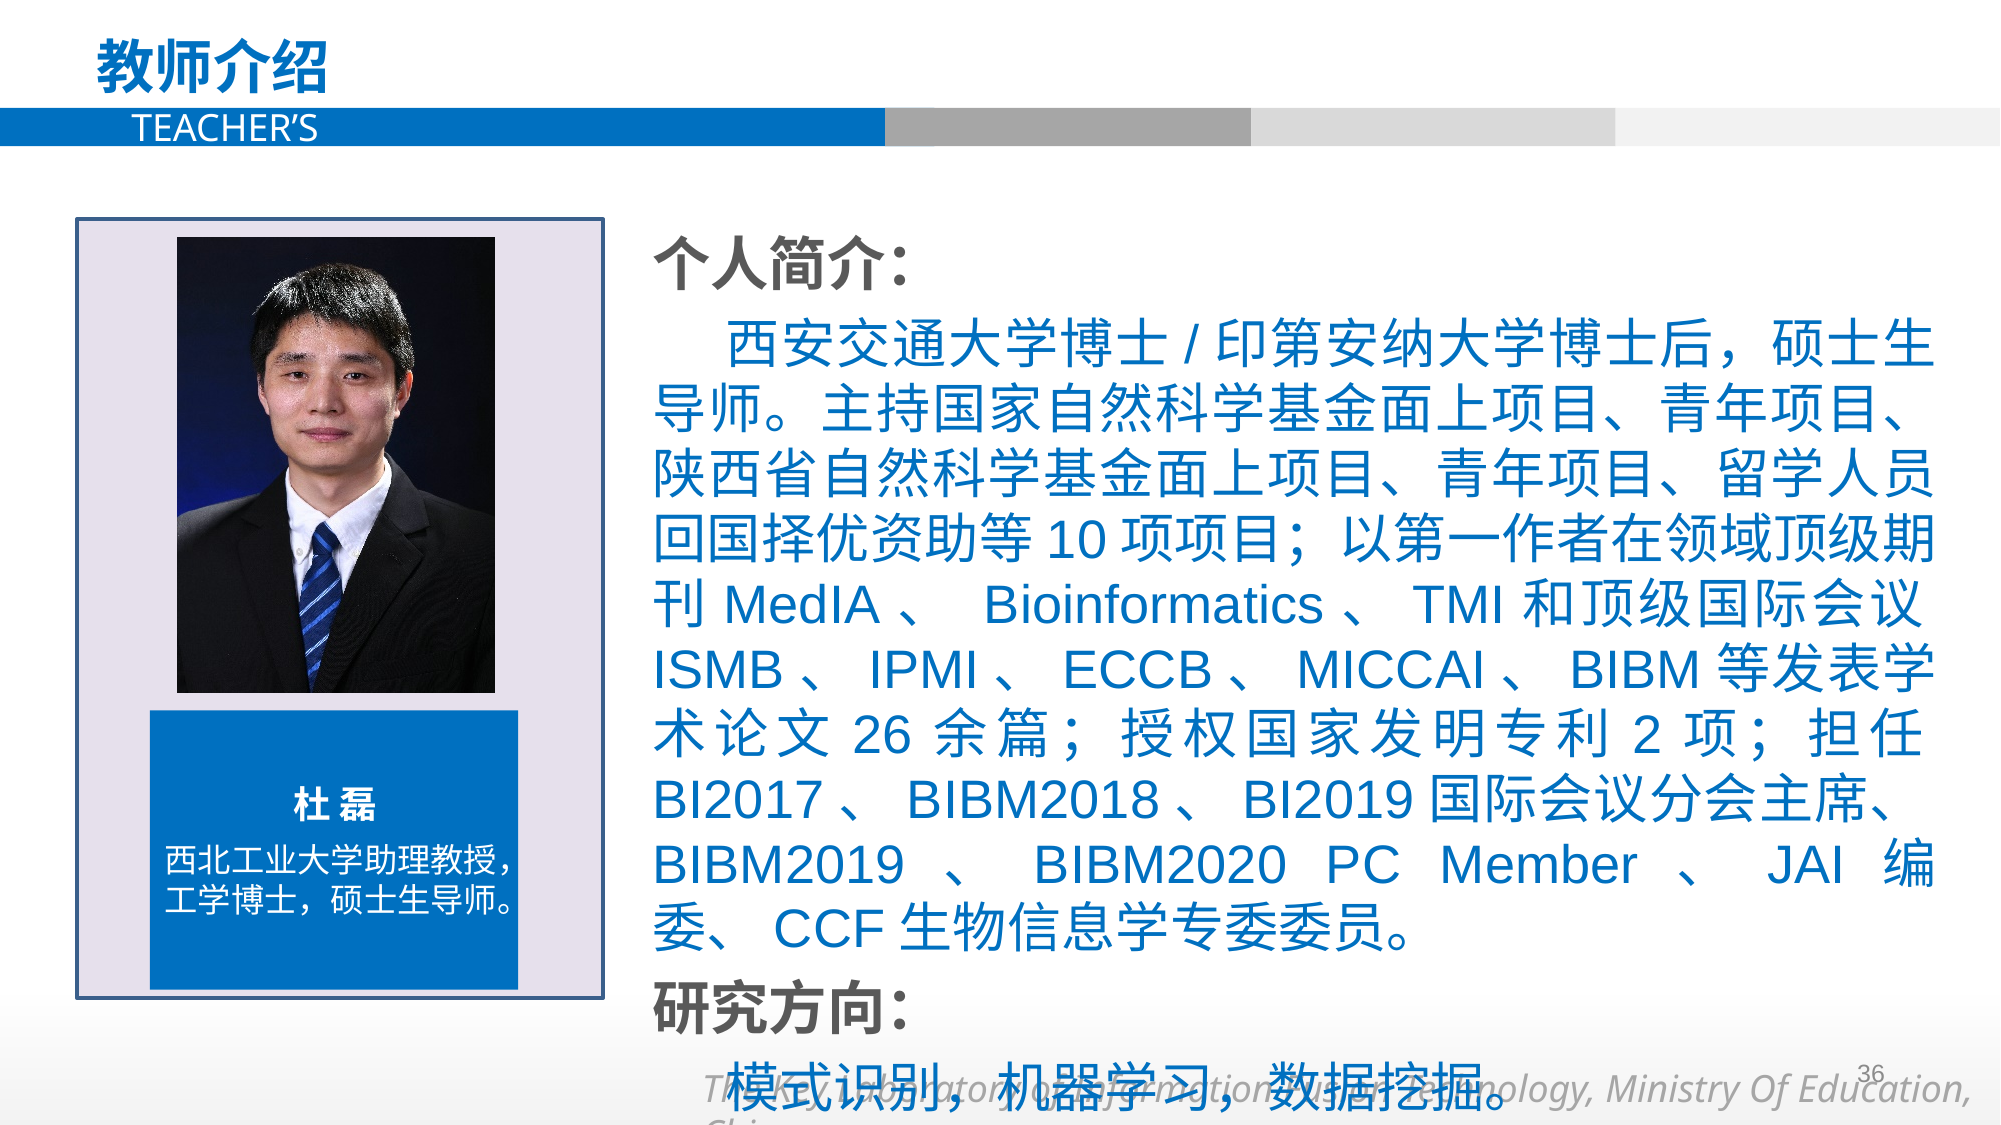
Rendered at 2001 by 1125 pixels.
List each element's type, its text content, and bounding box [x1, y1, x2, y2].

text_box 杜 磊 西北工业大学助理教授，工学博士，硕士生导师。 [149, 710, 519, 990]
text_box 个人简介： 西安交通大学博士/印第安纳大学博士后，硕士生导师。主持国家自然科学基金面上项目、青年项目、陕西省自然科学基金面上项目、青年项目、留学人员回国择优资助等10项项目；以第一作者在领域顶级期刊MedIA、 Bioinformatics、TMI和顶级国际会议ISMB、IPMI、ECCB、MICCAI、BIBM等发表学术论文26余篇；授权国家发明专利2项；担任BI2017、BIBM2018、BI2019国际会议分会主席、BIBM2019、BIBM2020 PC Member、JAI编委、CCF生物信息学专委委员。 研究方向： 模式识别，机器学习，数据挖掘。 [637, 219, 1952, 1125]
picture [176, 236, 495, 693]
text_box [75, 217, 605, 1000]
